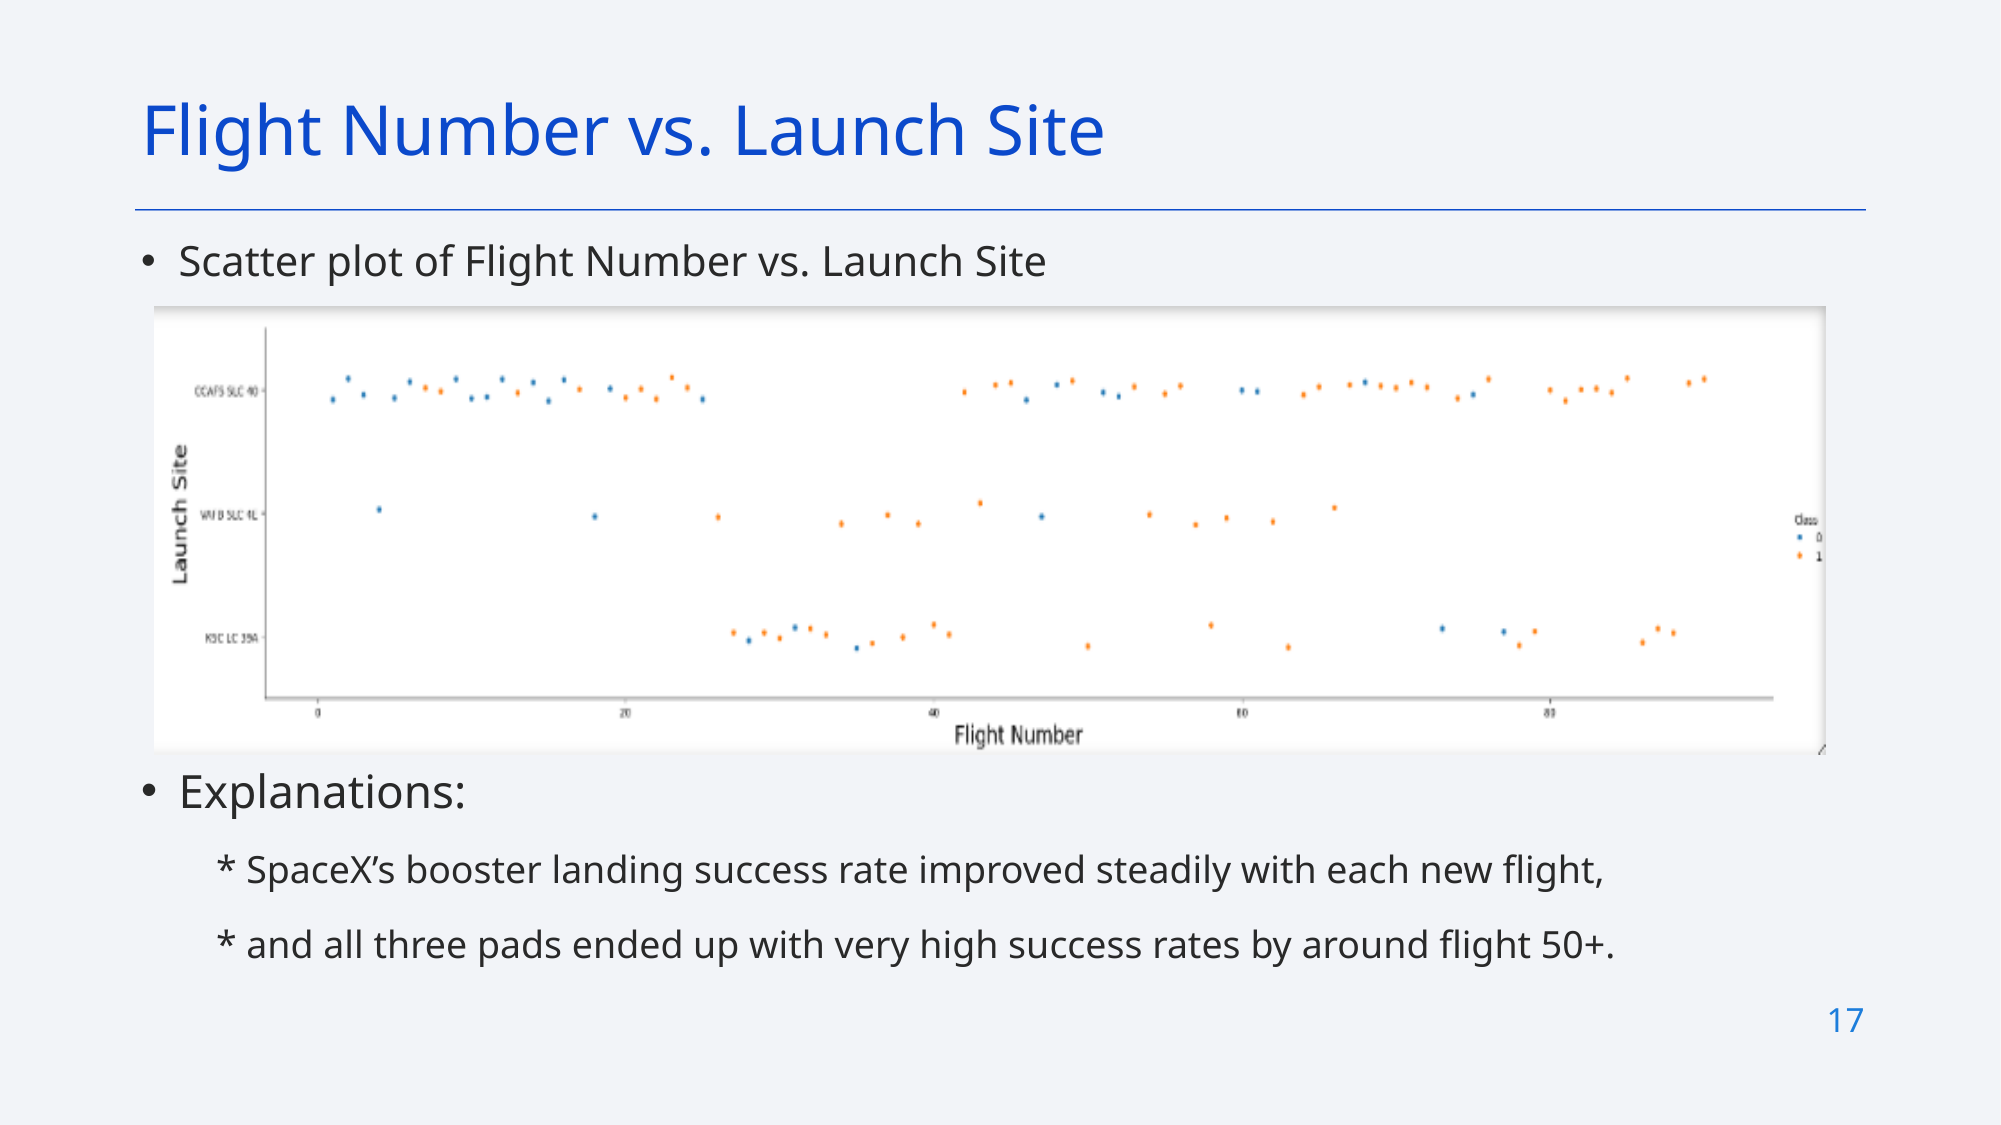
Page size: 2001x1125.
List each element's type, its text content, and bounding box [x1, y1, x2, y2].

text_box Flight Number vs. Launch Site [126, 88, 1852, 179]
text_box Scatter plot of Flight Number vs. Launch Site [126, 227, 1430, 318]
list Explanations: * SpaceX’s booster landing success rate improved steadily with each new flight, * and all three pads ended up with very high success rates by around flight 50+. [126, 755, 1826, 1055]
picture [0, 0, 2001, 1125]
slide_number 17 [1826, 988, 1880, 1055]
